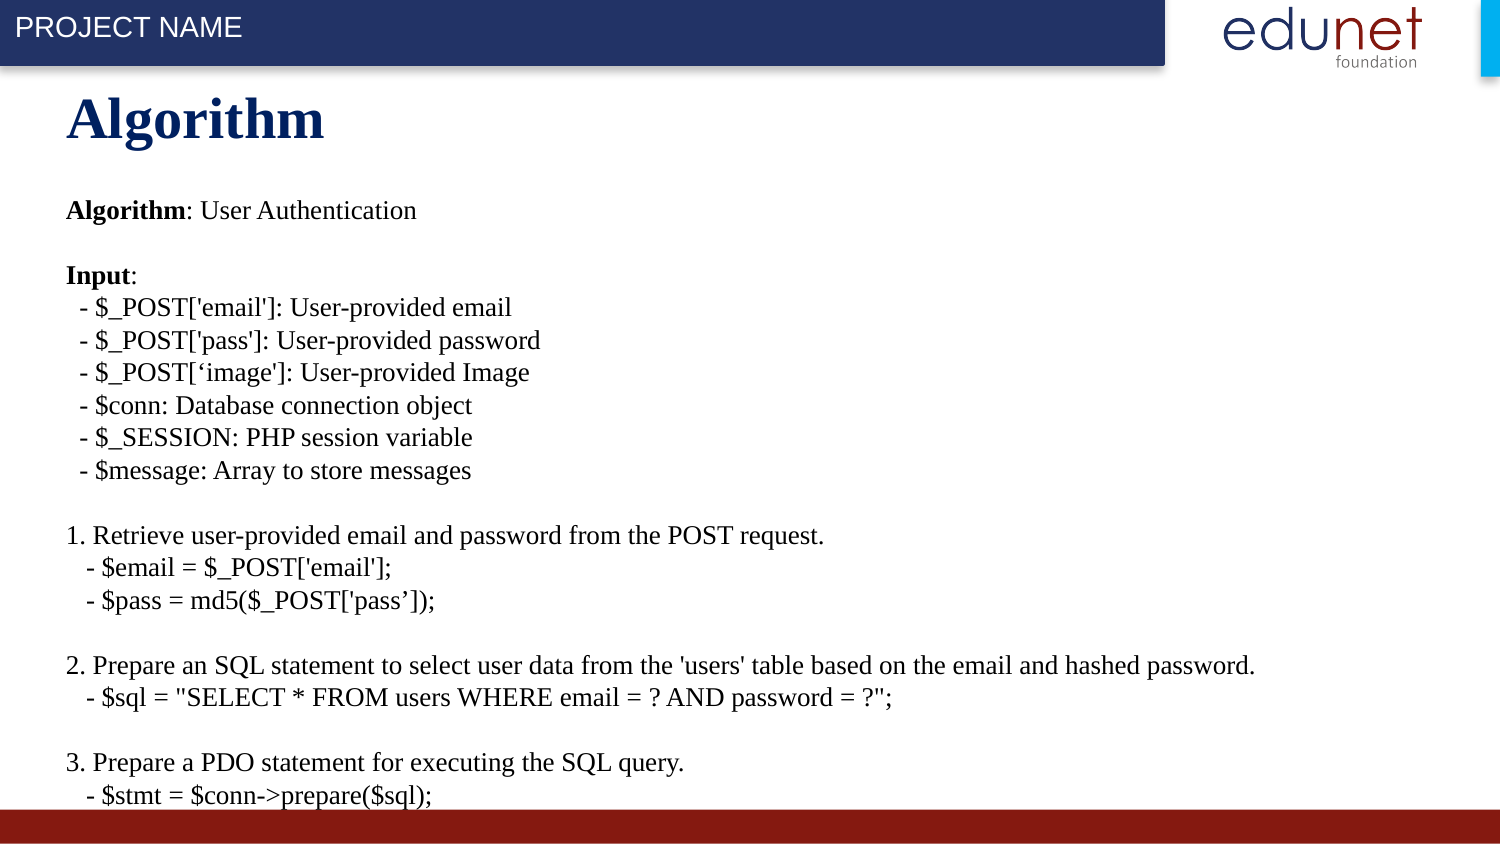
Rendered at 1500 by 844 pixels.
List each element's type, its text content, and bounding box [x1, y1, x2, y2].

picture [1219, 4, 1424, 72]
text_box Algorithm: User Authentication Input: - $_POST['email']: User-provided email - $_POST['pass']: User-provided password - $_POST[‘image']: User-provided Image - $conn: Database connection object - $_SESSION: PHP session variable - $message: Array to store messages 1. Retrieve user-provided email and password from the POST request. - $email = $_POST['email']; - $pass = md5($_POST['pass’]); 2. Prepare an SQL statement to select user data from the 'users' table based on the email and hashed password. - $sql = "SELECT * FROM users WHERE email = ? AND password = ?"; 3. Prepare a PDO statement for executing the SQL query. - $stmt = $conn->prepare($sql); [51, 184, 1449, 817]
title Algorithm [51, 72, 1449, 184]
